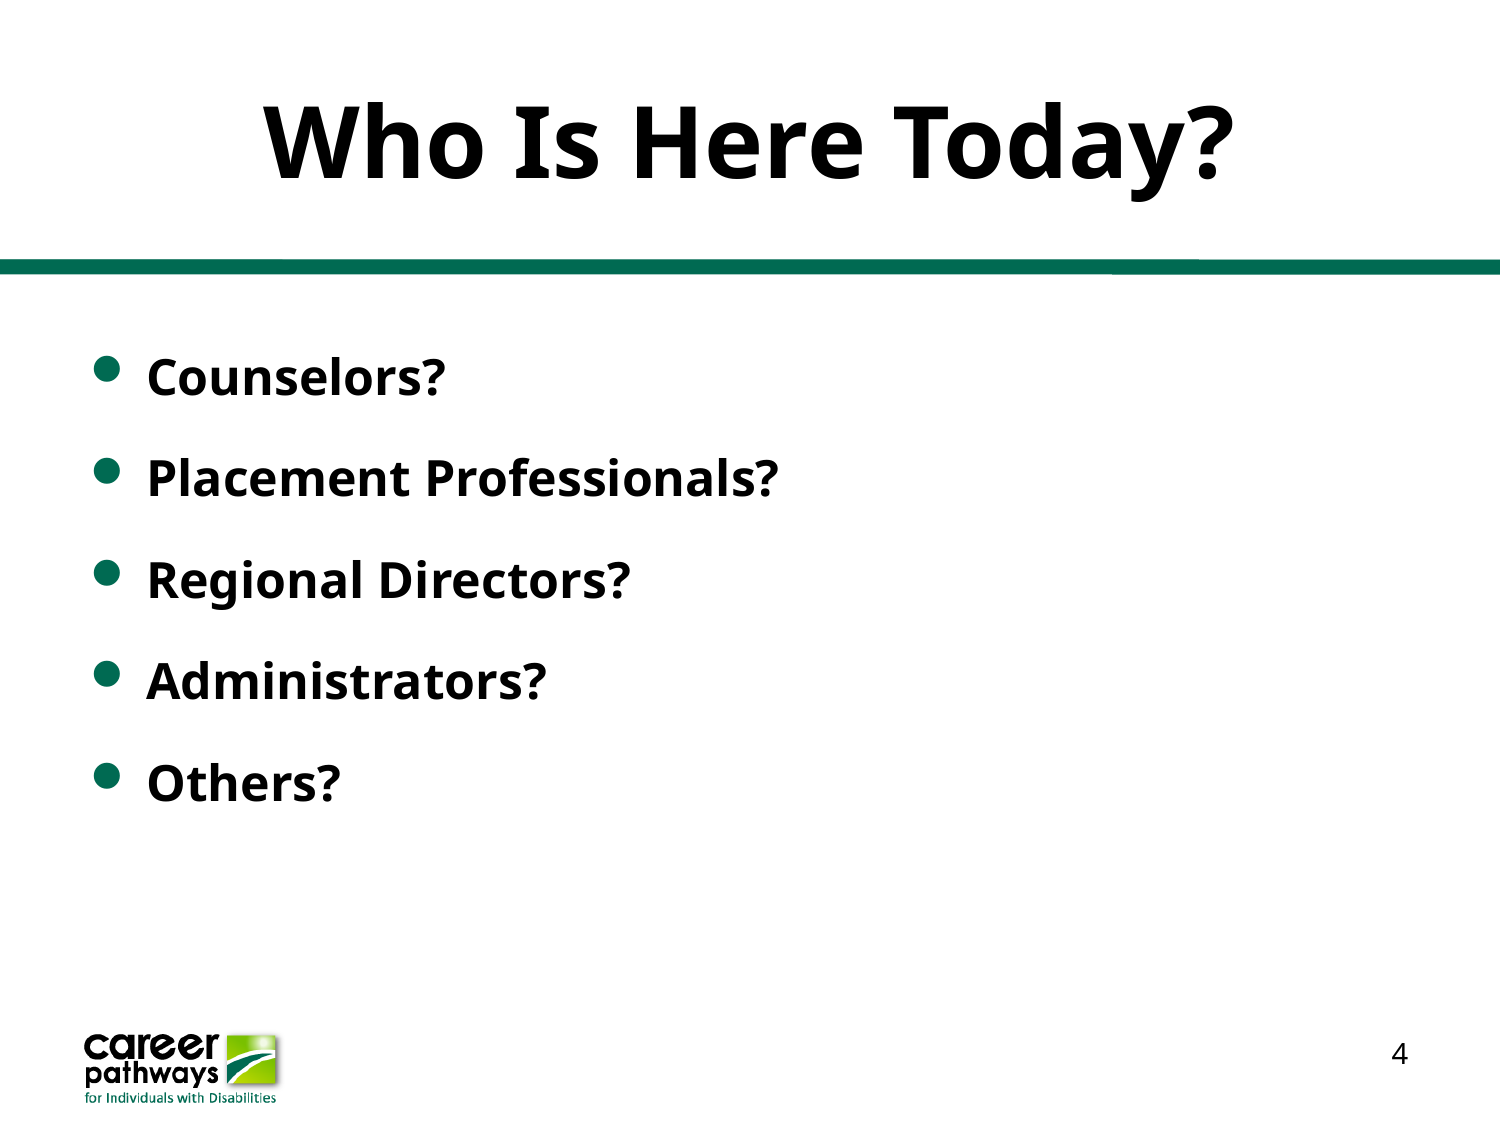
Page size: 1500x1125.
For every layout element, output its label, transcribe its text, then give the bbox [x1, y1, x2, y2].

picture [77, 1026, 285, 1107]
slide_number 4 [1350, 1025, 1450, 1085]
title Who Is Here Today? [75, 45, 1425, 233]
list Counselors? Placement Professionals? Regional Directors? Administrators? Others? [75, 337, 1425, 988]
